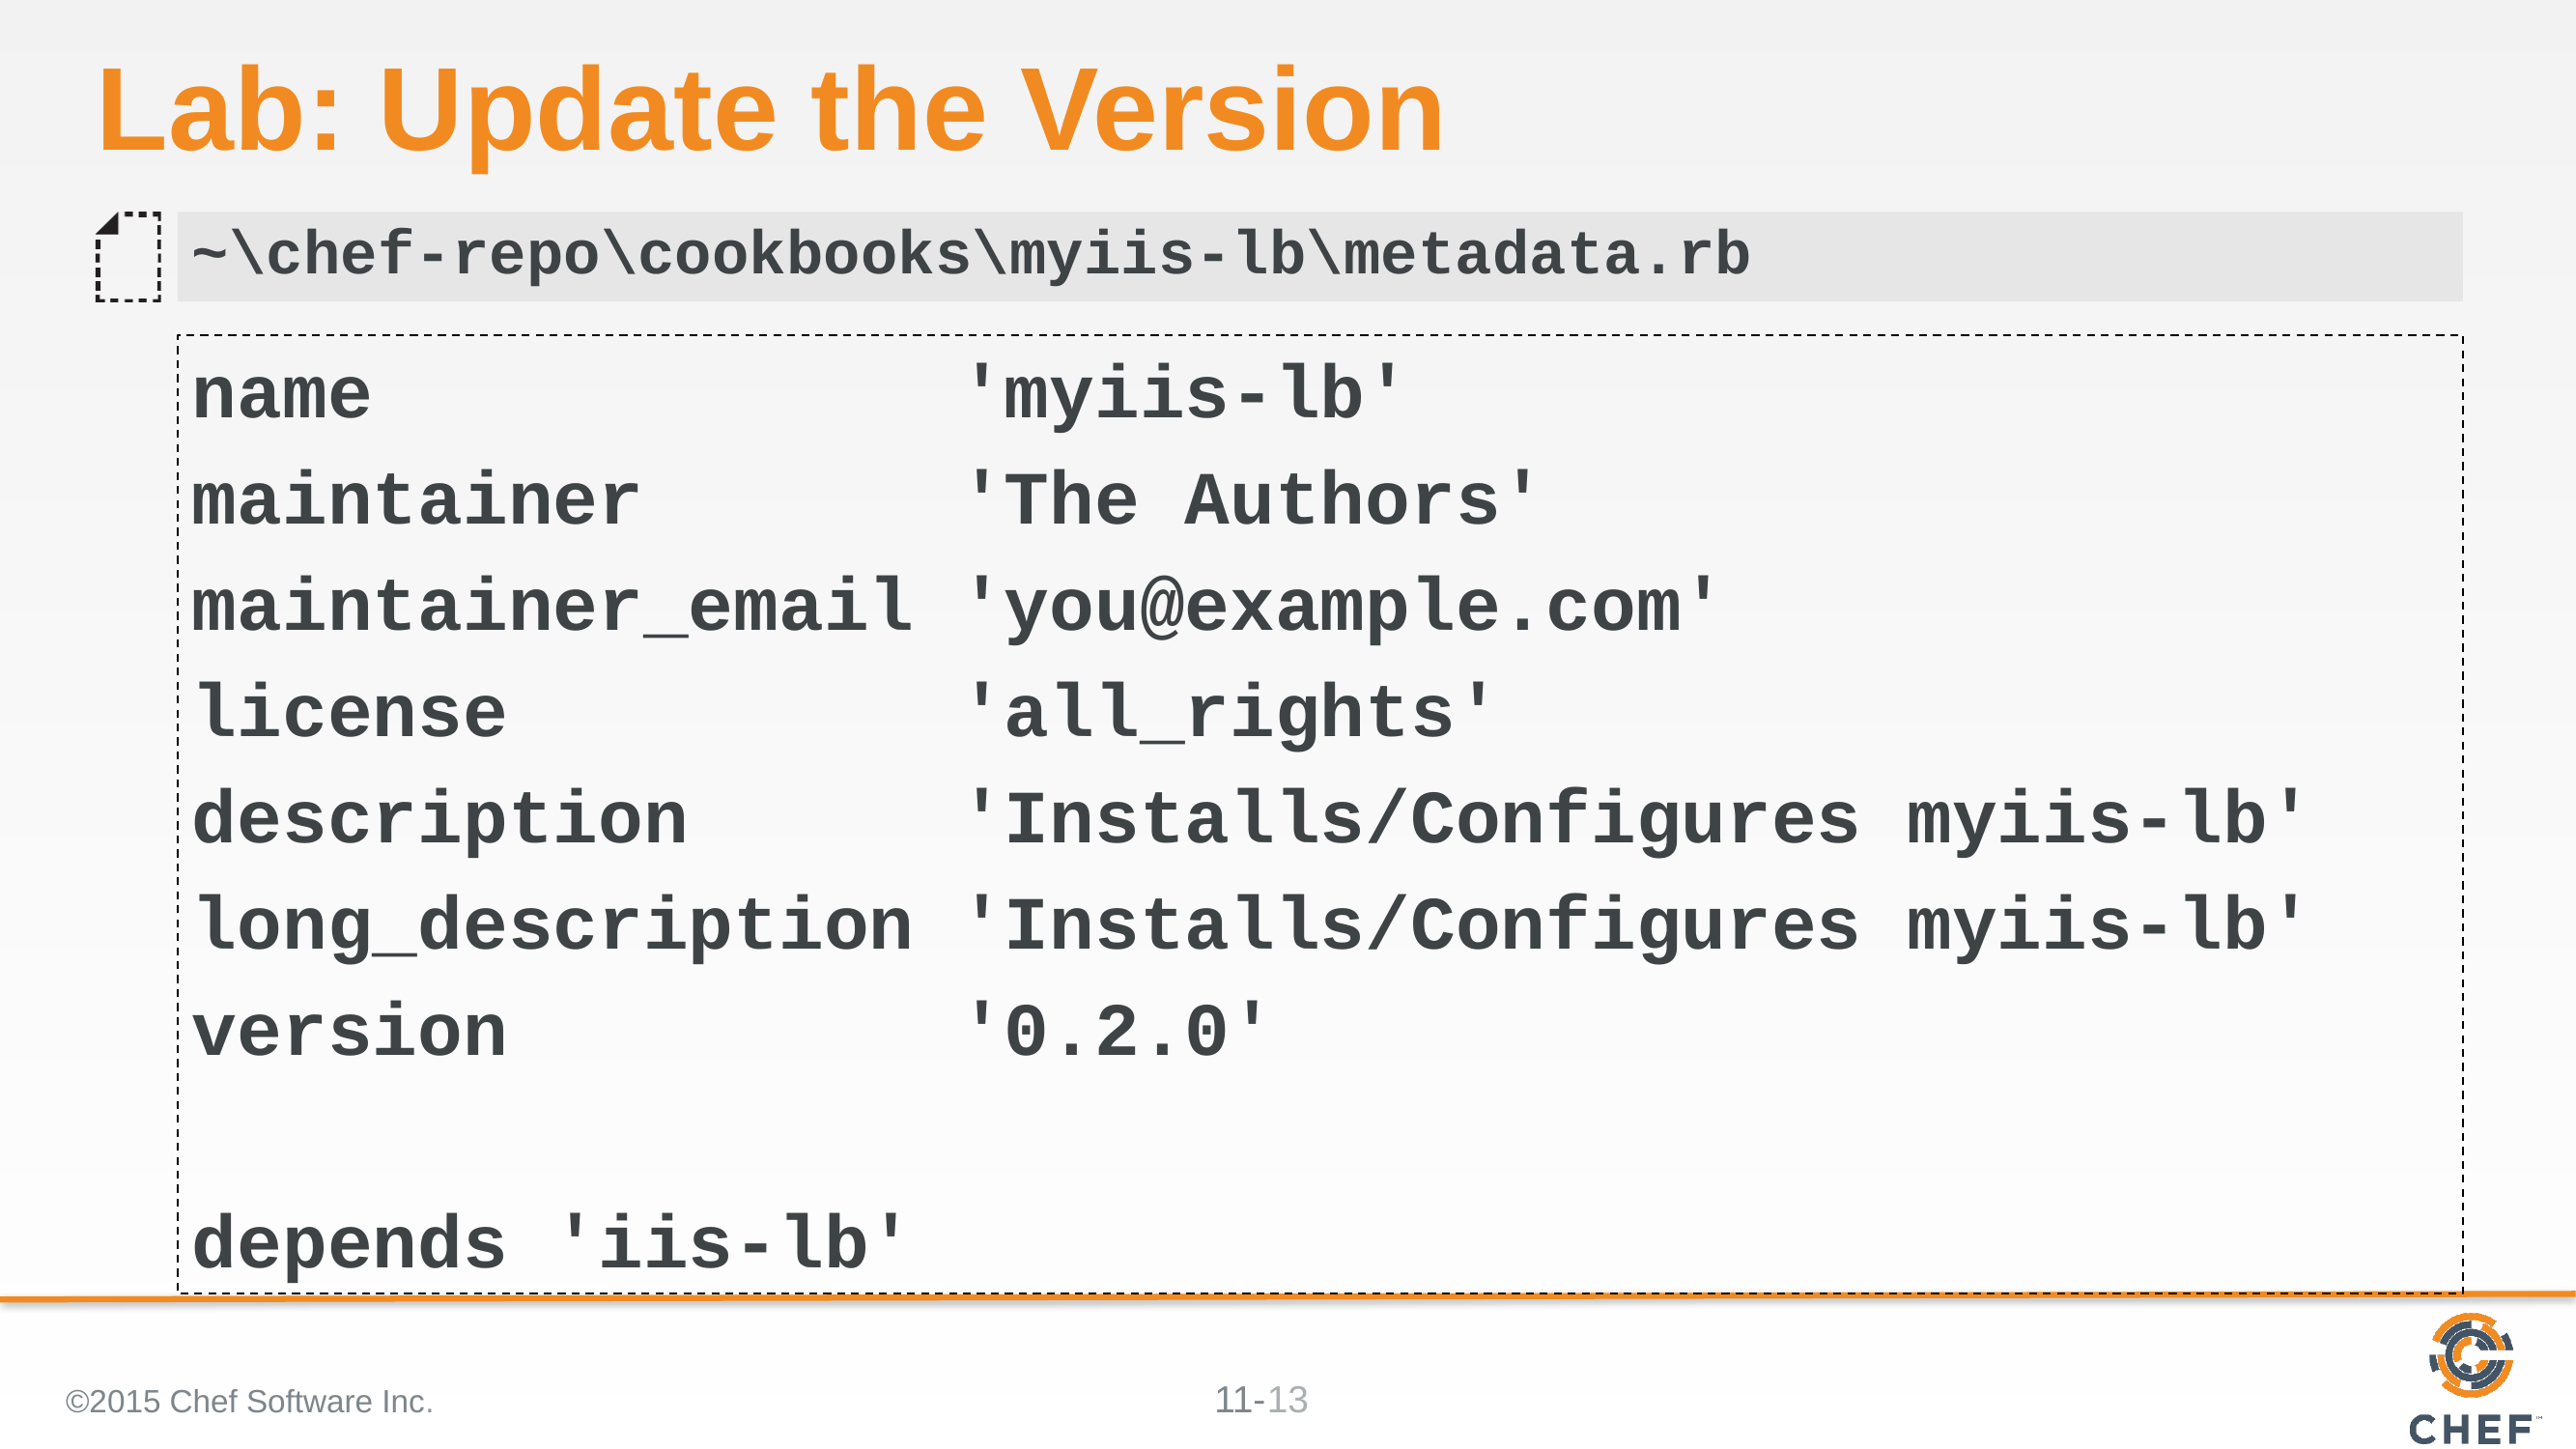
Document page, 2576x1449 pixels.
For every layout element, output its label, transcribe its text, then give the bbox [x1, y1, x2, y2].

list name 'myiis-lb' maintainer 'The Authors' maintainer_email 'you@example.com' license 'all_rights' description 'Installs/Configures myiis-lb' long_description 'Installs/Configures myiis-lb' version '0.2.0' depends 'iis-lb' [177, 334, 2464, 1294]
title Lab: Update the Version [96, 48, 2463, 180]
footer ©2015 Chef Software Inc. [51, 1359, 952, 1440]
slide_number 13 [998, 1359, 1578, 1437]
list ~\chef-repo\cookbooks\myiis-lb\metadata.rb [177, 212, 2463, 302]
picture [2399, 1297, 2550, 1449]
